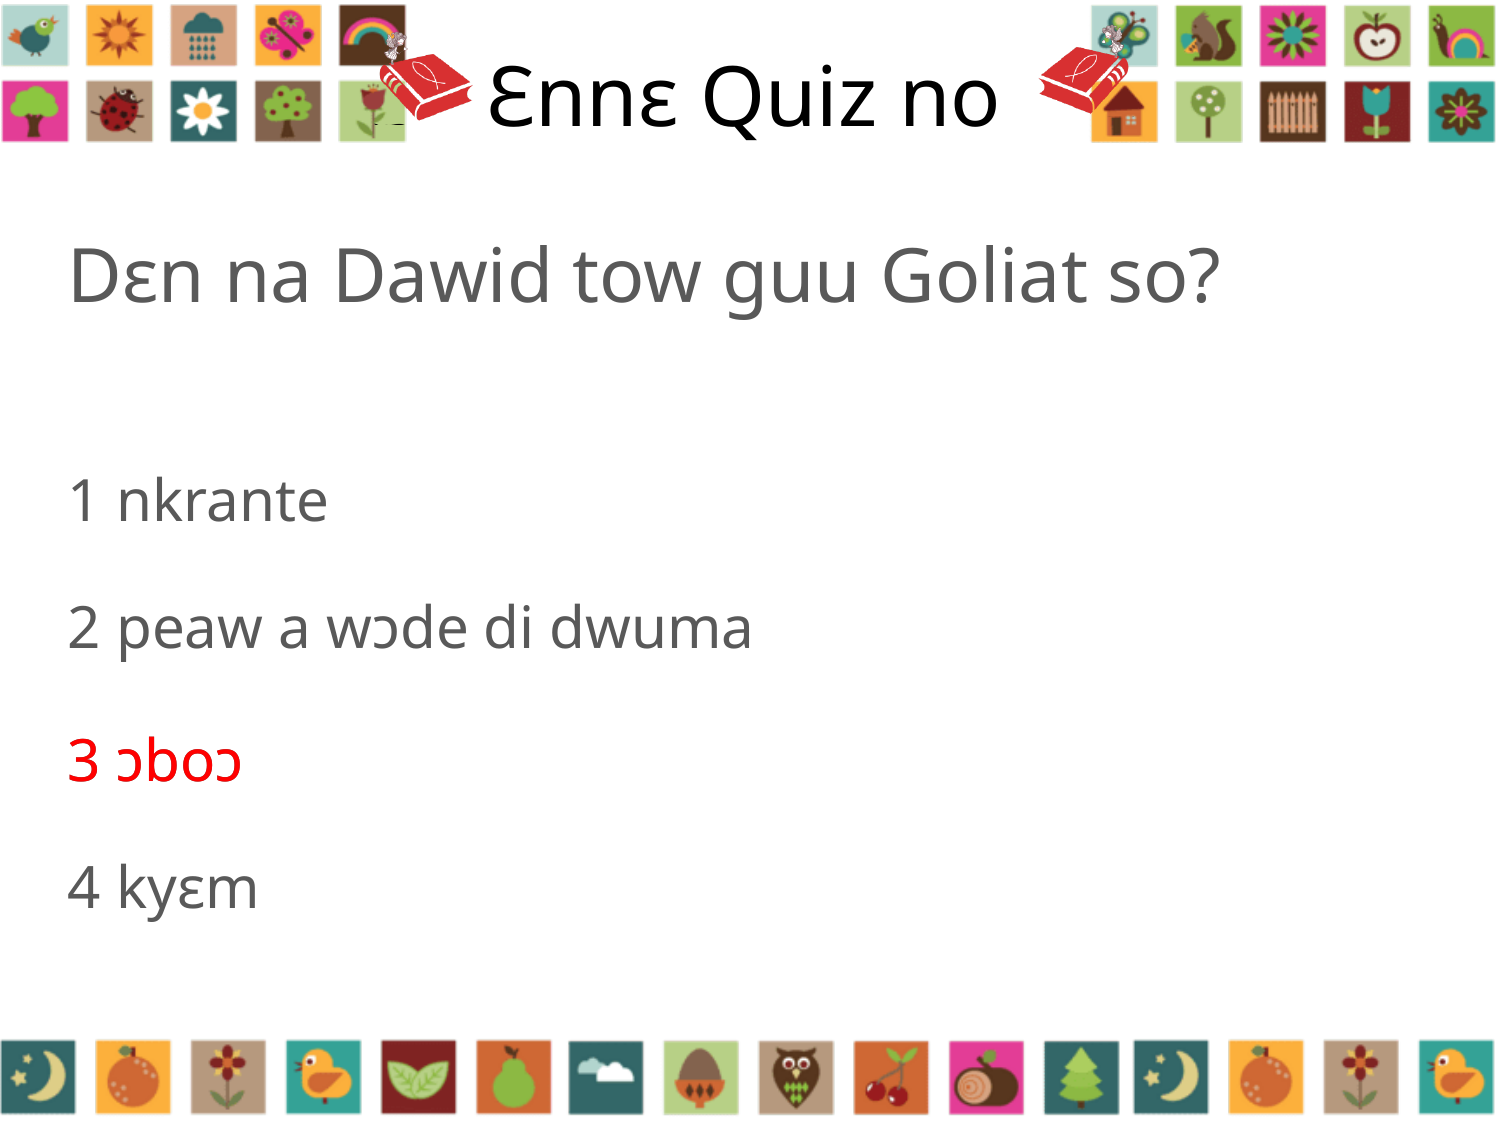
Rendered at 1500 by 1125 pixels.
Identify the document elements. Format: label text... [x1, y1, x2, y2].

picture [1007, 3, 1500, 150]
text_box 2 peaw a wɔde di dwuma [53, 582, 1436, 668]
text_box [0, 1028, 1500, 1118]
text_box 4 kyɛm [53, 842, 1483, 928]
text_box 1 nkrante [53, 456, 1436, 541]
text_box Ɛnnɛ Quiz no [424, 35, 1077, 151]
text_box Dɛn na Dawid tow guu Goliat so? [53, 219, 1436, 325]
picture [0, 3, 505, 150]
text_box 3 ɔboɔ [53, 716, 1483, 801]
